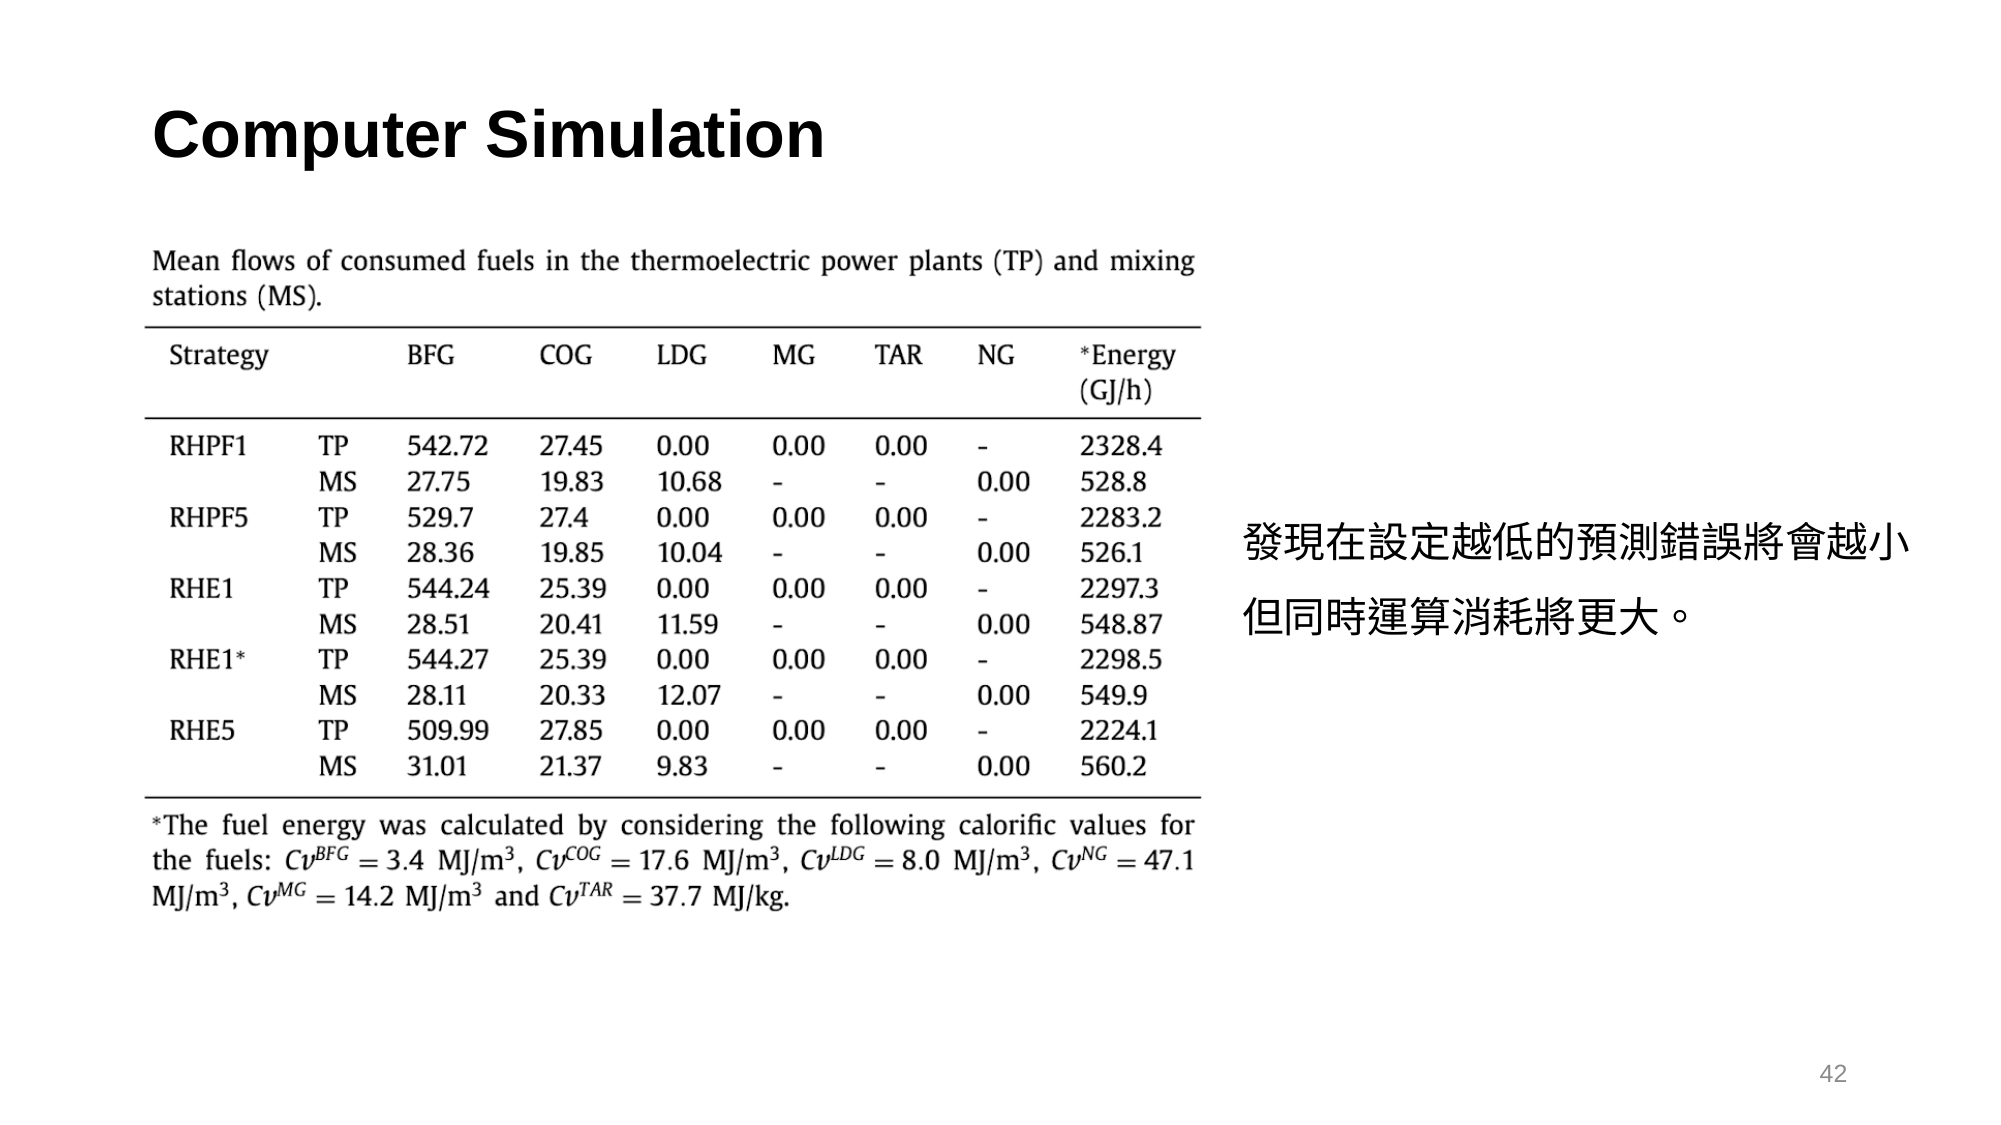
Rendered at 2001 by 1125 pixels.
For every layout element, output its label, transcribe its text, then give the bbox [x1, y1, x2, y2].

picture [137, 242, 1204, 919]
text_box Computer Simulation [137, 59, 1863, 213]
slide_number 42 [1412, 1042, 1863, 1103]
